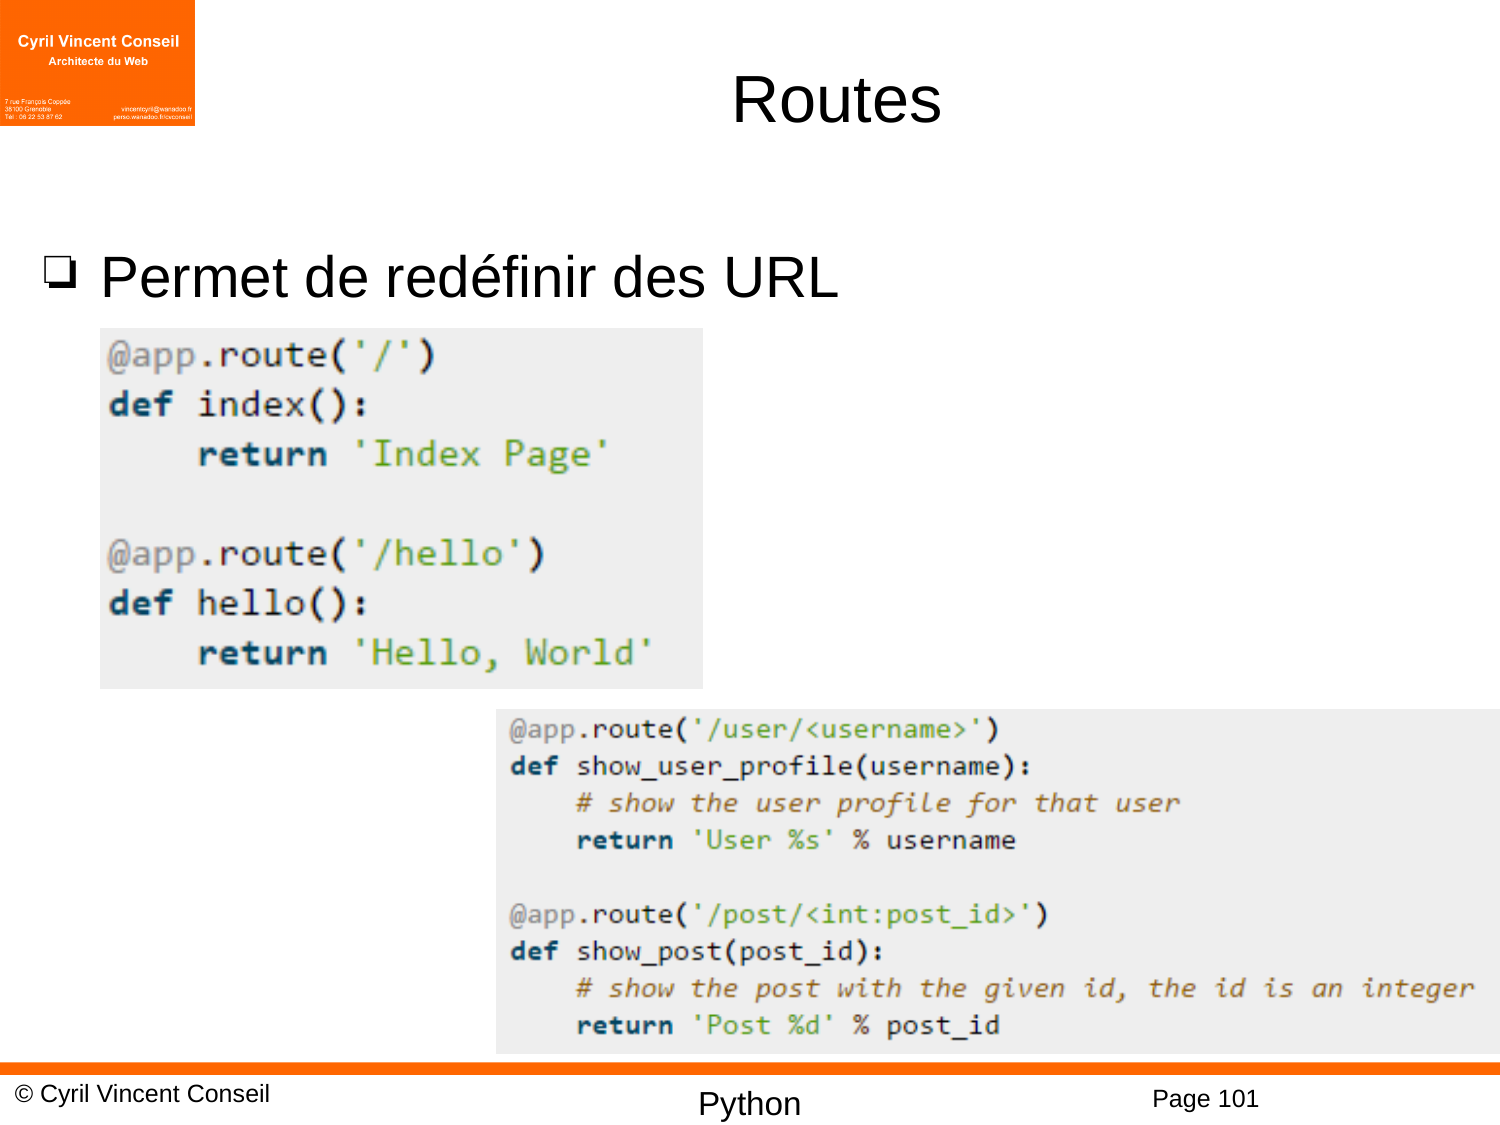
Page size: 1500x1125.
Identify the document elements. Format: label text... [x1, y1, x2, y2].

picture [0, 0, 195, 126]
picture [100, 328, 703, 689]
title Routes [194, 2, 1480, 190]
picture [495, 709, 1500, 1054]
list Permet de redéfinir des URL [29, 231, 1468, 1059]
